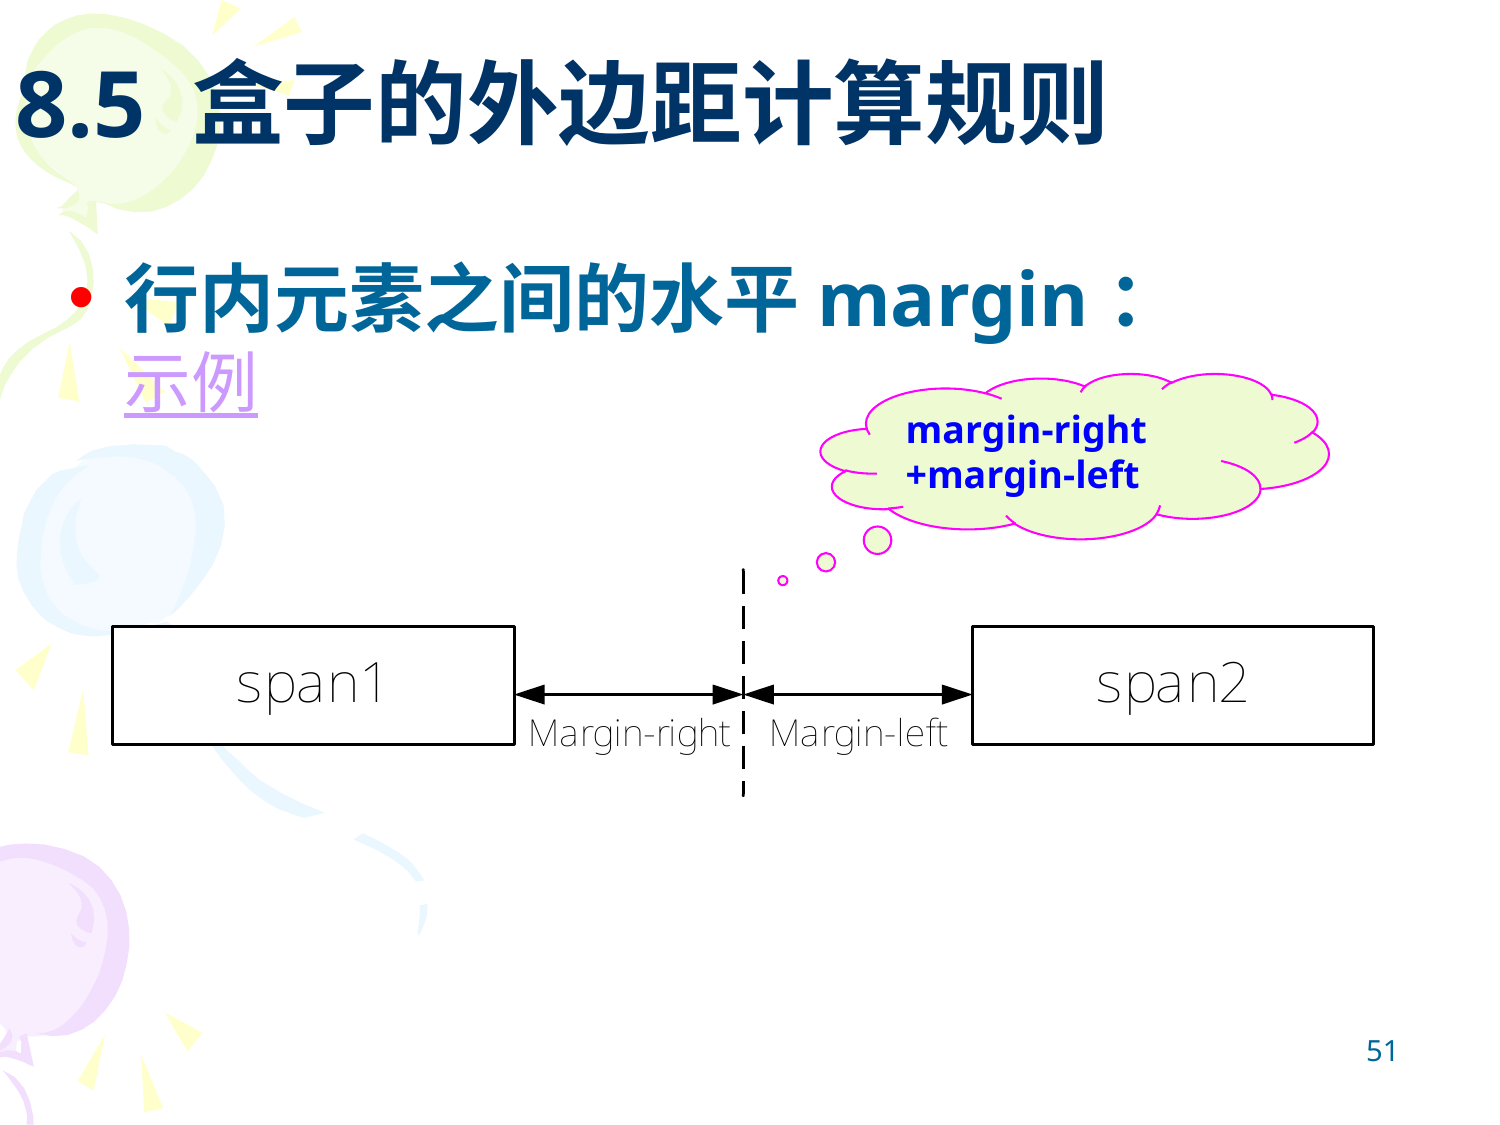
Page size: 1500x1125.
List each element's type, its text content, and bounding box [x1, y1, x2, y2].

title 8.5 盒子的外边距计算规则 [0, 0, 1353, 216]
list 行内元素之间的水平margin： 示例 [52, 243, 1404, 975]
text_box margin-right +margin-left [863, 526, 892, 554]
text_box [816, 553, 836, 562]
text_box margin-right +margin-left [820, 373, 1330, 540]
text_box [105, 562, 1382, 803]
text_box [1102, 1024, 1415, 1100]
